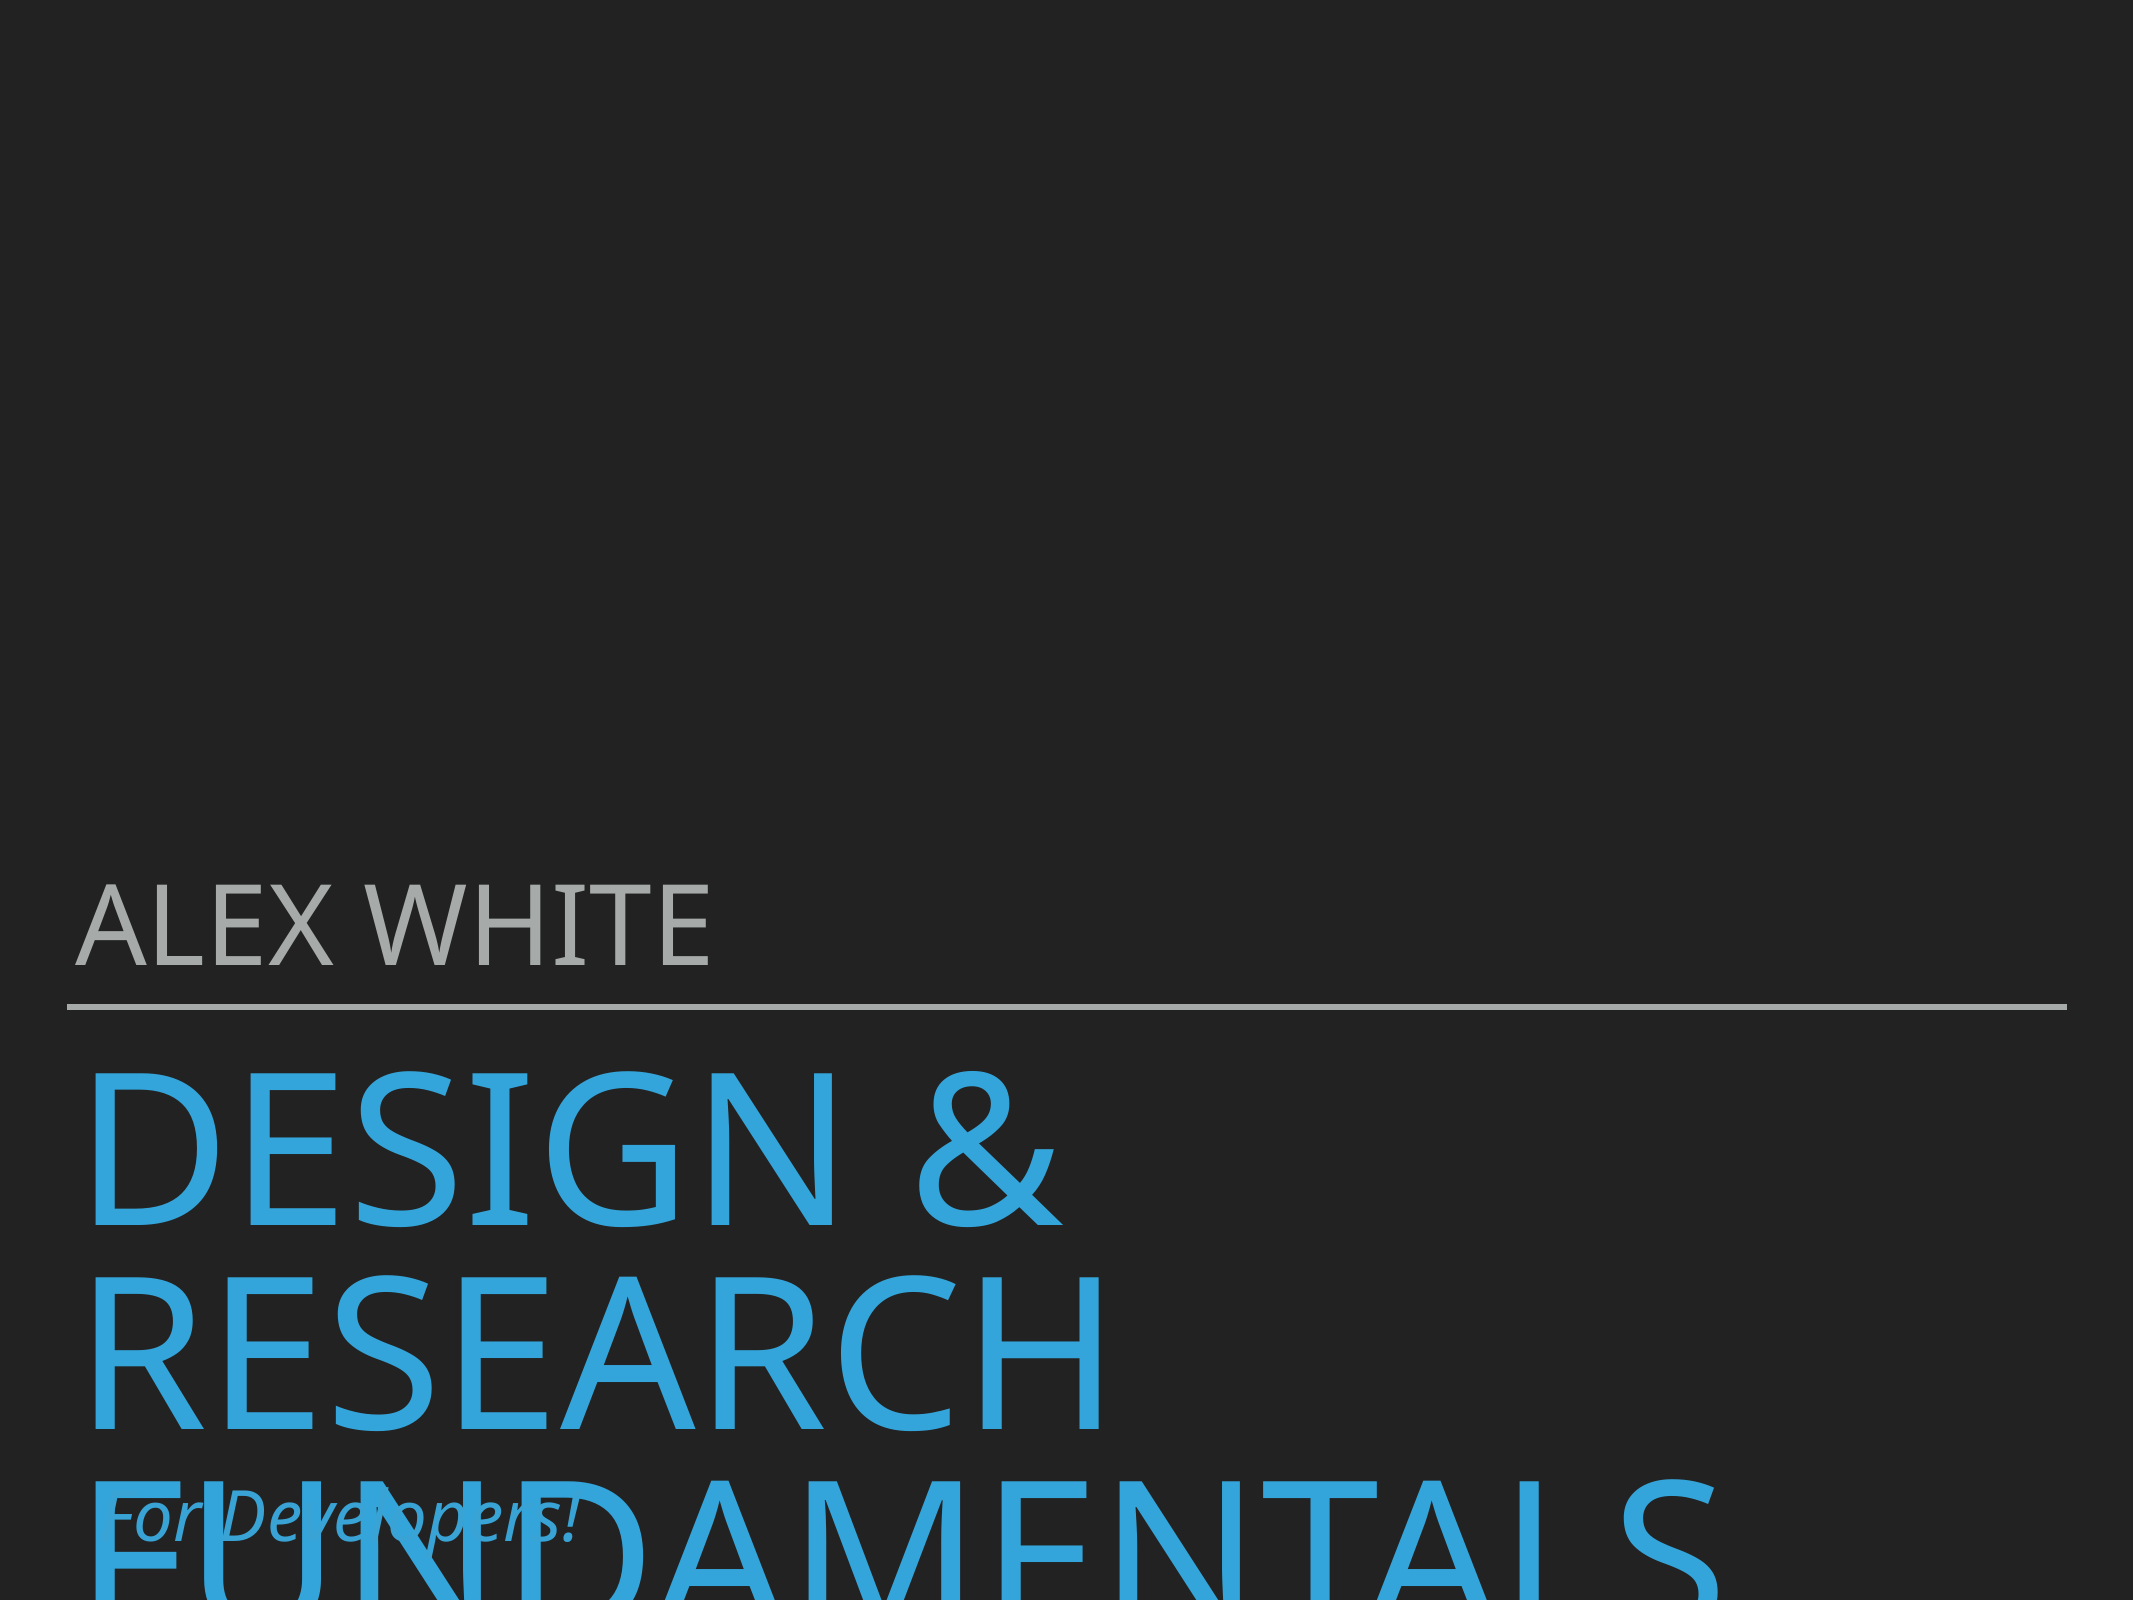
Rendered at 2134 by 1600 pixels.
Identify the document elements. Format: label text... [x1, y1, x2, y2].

subtitle Alex white [66, 699, 2068, 997]
text_box For Developers! [91, 1461, 590, 1564]
title Design & research fundamentals [66, 1053, 2068, 1499]
